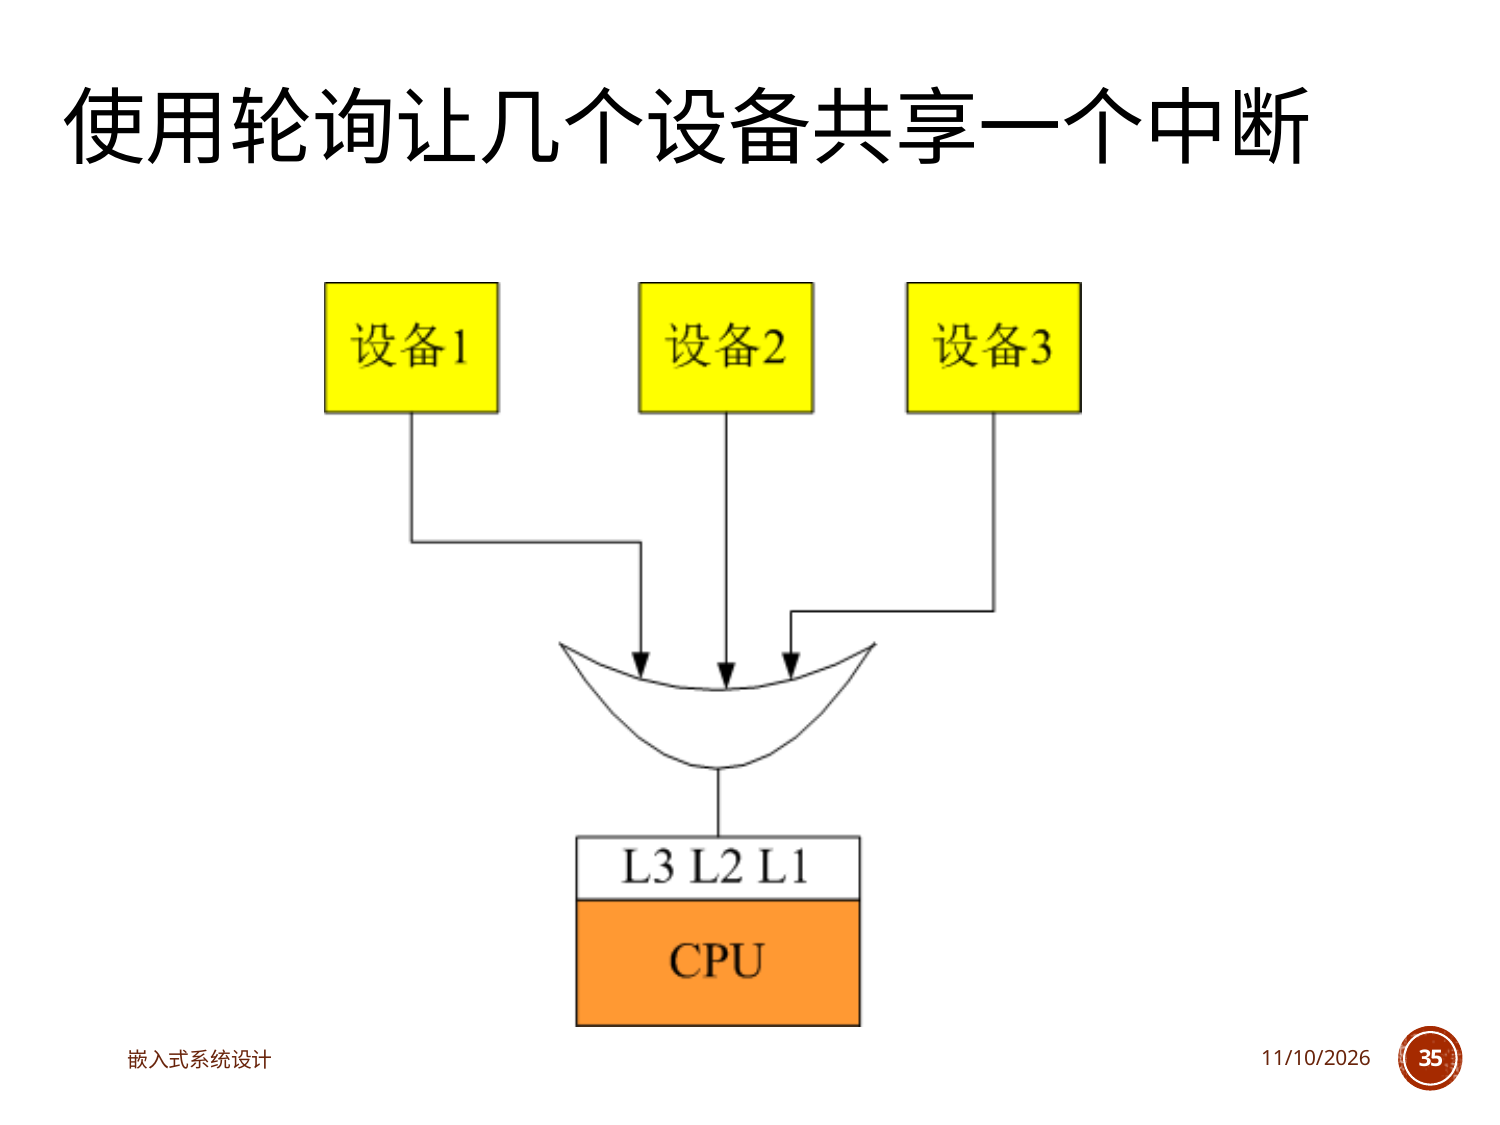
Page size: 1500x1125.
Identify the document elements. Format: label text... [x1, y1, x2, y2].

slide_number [982, 1028, 1386, 1089]
title 使用轮询让几个设备共享一个中断 [47, 46, 1471, 215]
picture [324, 282, 1082, 1027]
footer 嵌入式系统设计 [112, 1028, 891, 1089]
slide_number 35 [1391, 1028, 1471, 1089]
